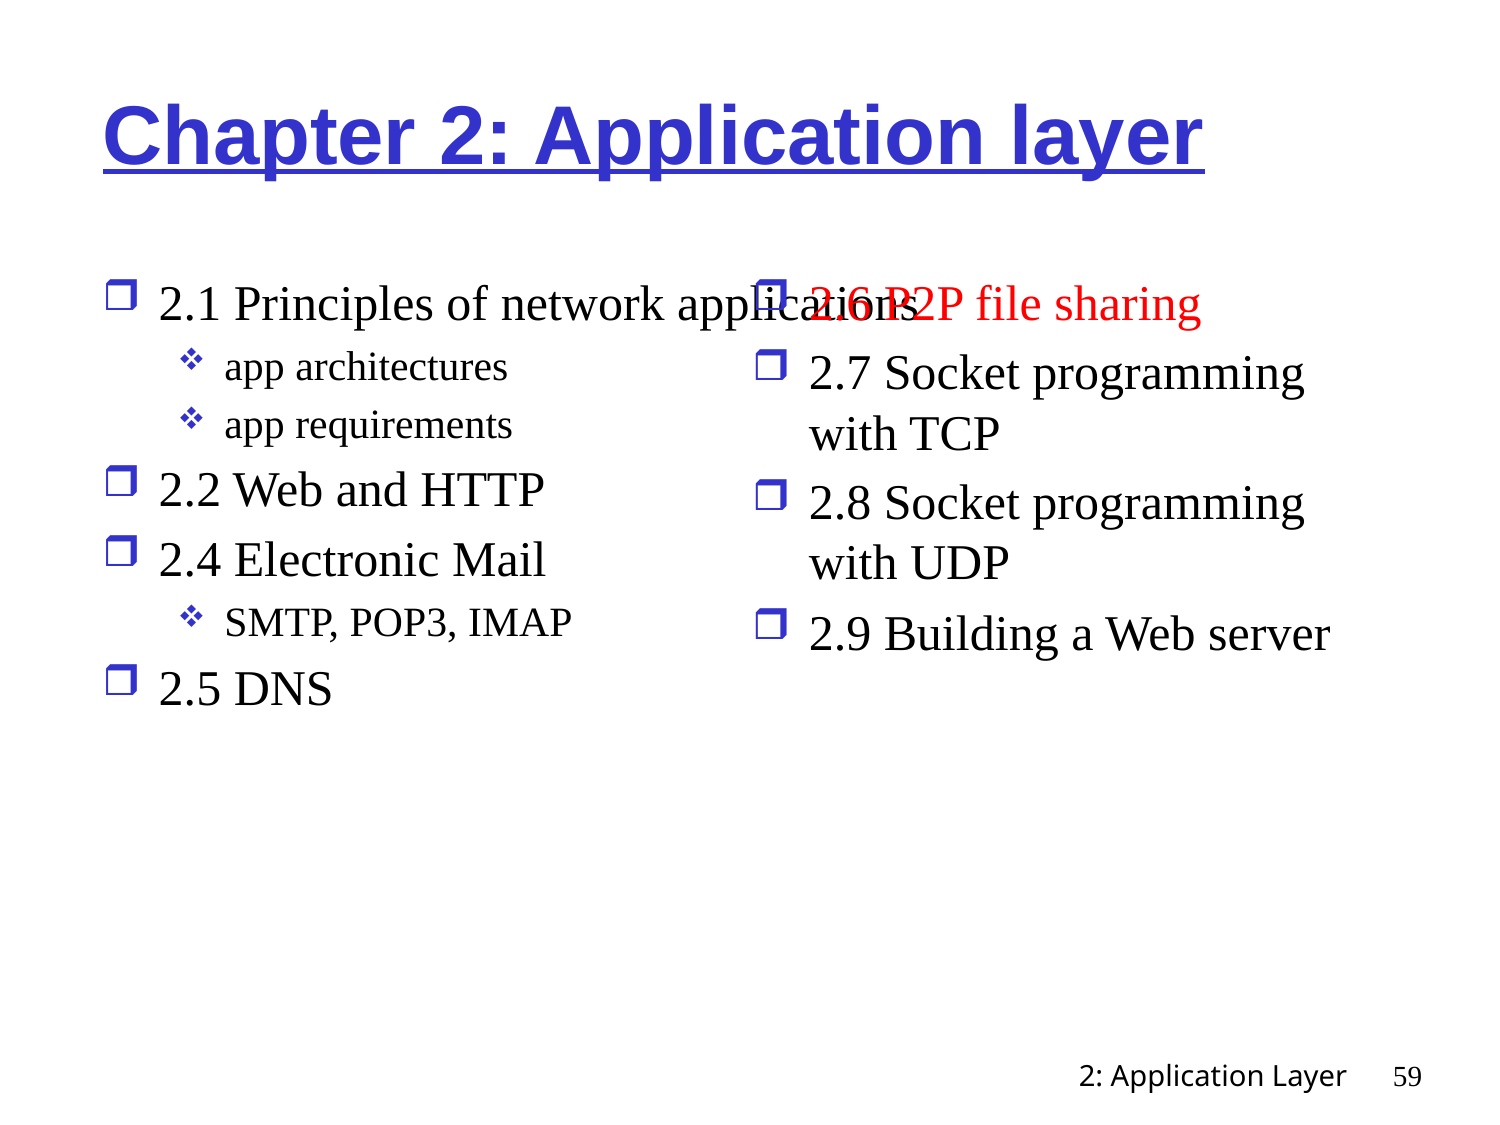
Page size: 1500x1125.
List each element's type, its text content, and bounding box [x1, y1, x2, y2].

list 2.1 Principles of network applications app architectures app requirements 2.2 Web and HTTP 2.4 Electronic Mail SMTP, POP3, IMAP 2.5 DNS [87, 262, 737, 1025]
footer 2: Application Layer [887, 1049, 1362, 1125]
list 2.6 P2P file sharing 2.7 Socket programming with TCP 2.8 Socket programming with UDP 2.9 Building a Web server [737, 262, 1403, 1025]
slide_number 59 [1362, 1049, 1438, 1125]
title Chapter 2: Application layer [87, 37, 1363, 225]
